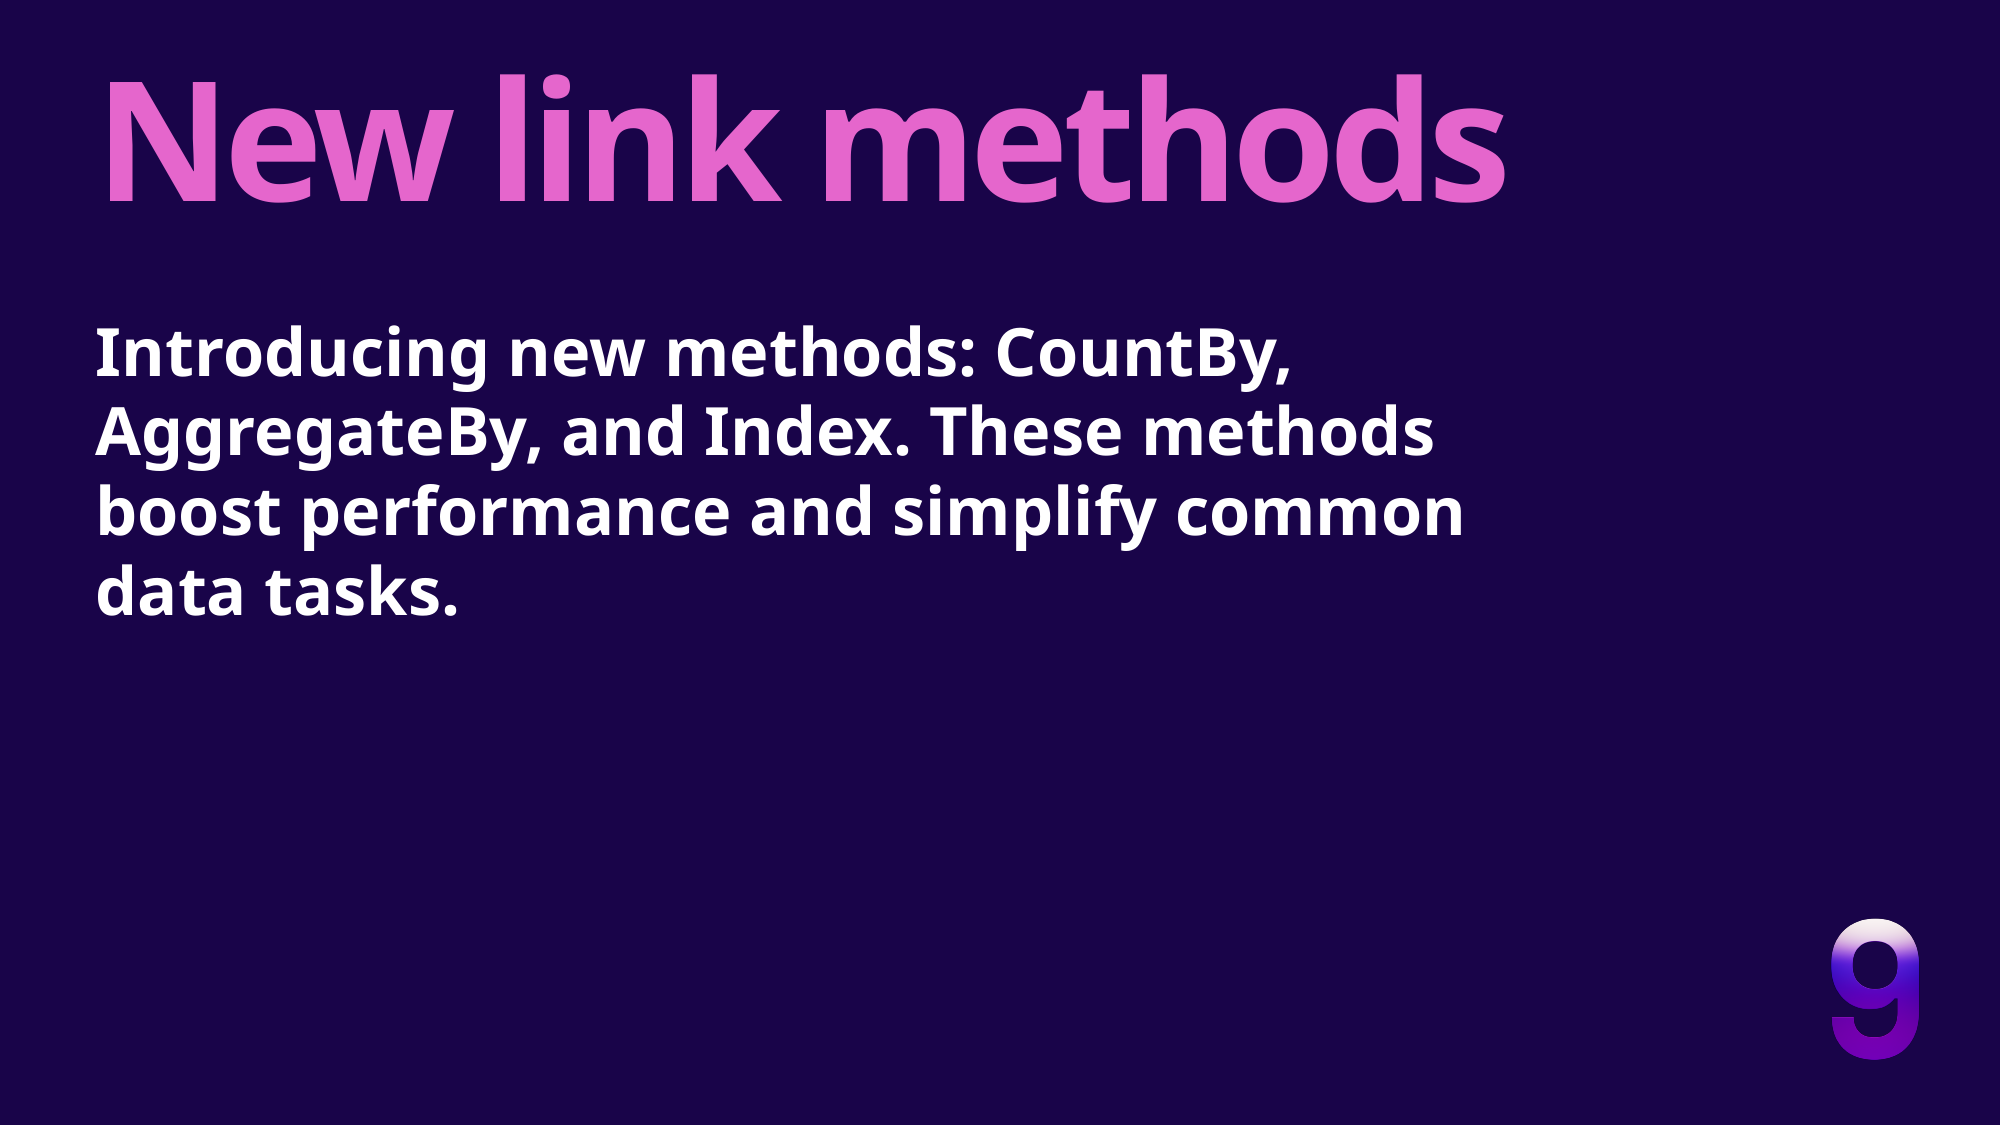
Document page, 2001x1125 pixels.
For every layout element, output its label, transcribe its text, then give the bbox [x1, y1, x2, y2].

title New link methods [95, 83, 1567, 187]
list Introducing new methods: CountBy, AggregateBy, and Index. These methods boost performance and simplify common data tasks. [95, 309, 1522, 633]
picture [1792, 897, 1961, 1084]
